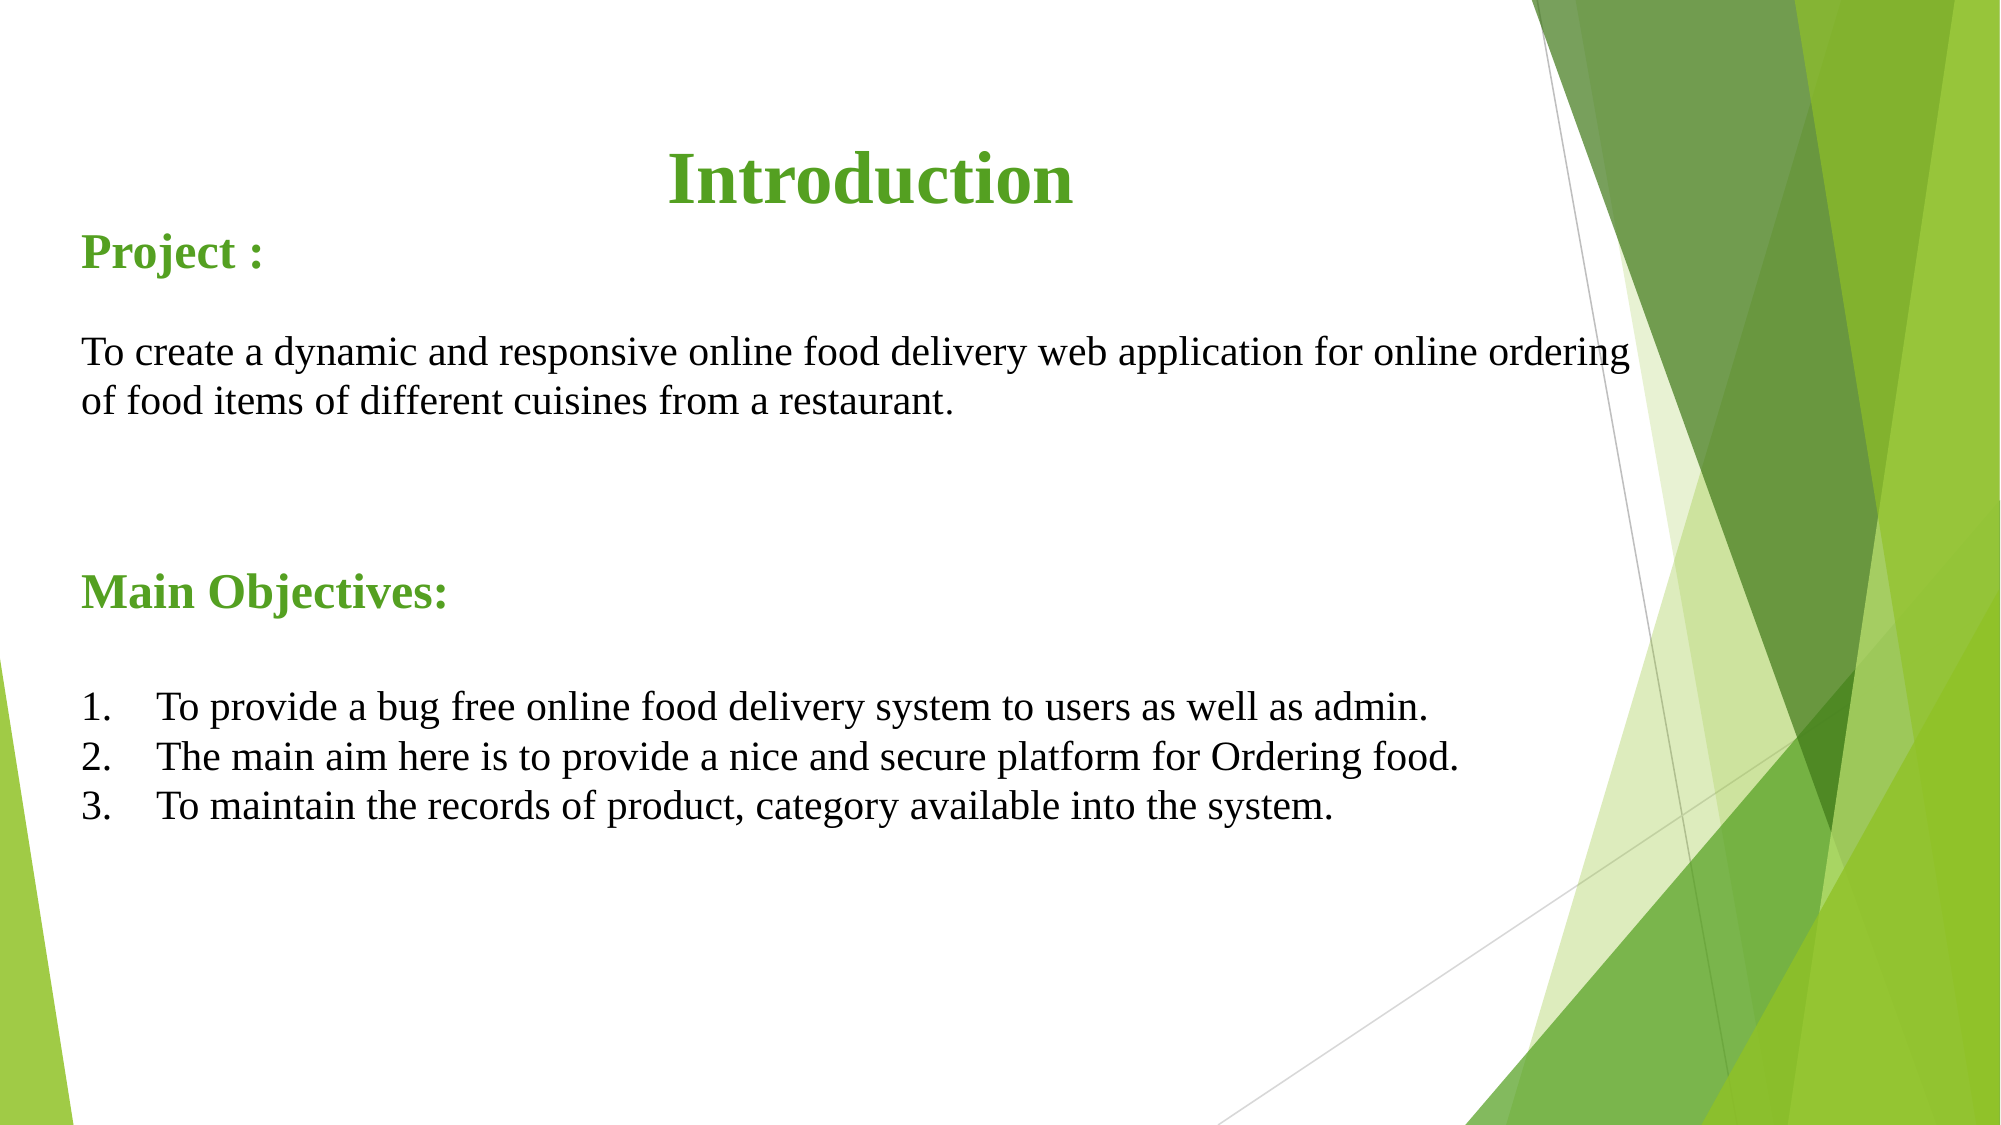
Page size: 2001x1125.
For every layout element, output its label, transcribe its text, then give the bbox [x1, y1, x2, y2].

text_box Introduction Project : To create a dynamic and responsive online food delivery web application for online ordering of food items of different cuisines from a restaurant. Main Objectives: To provide a bug free online food delivery system to users as well as admin. The main aim here is to provide a nice and secure platform for Ordering food. To maintain the records of product, category available into the system. [66, 120, 1655, 936]
